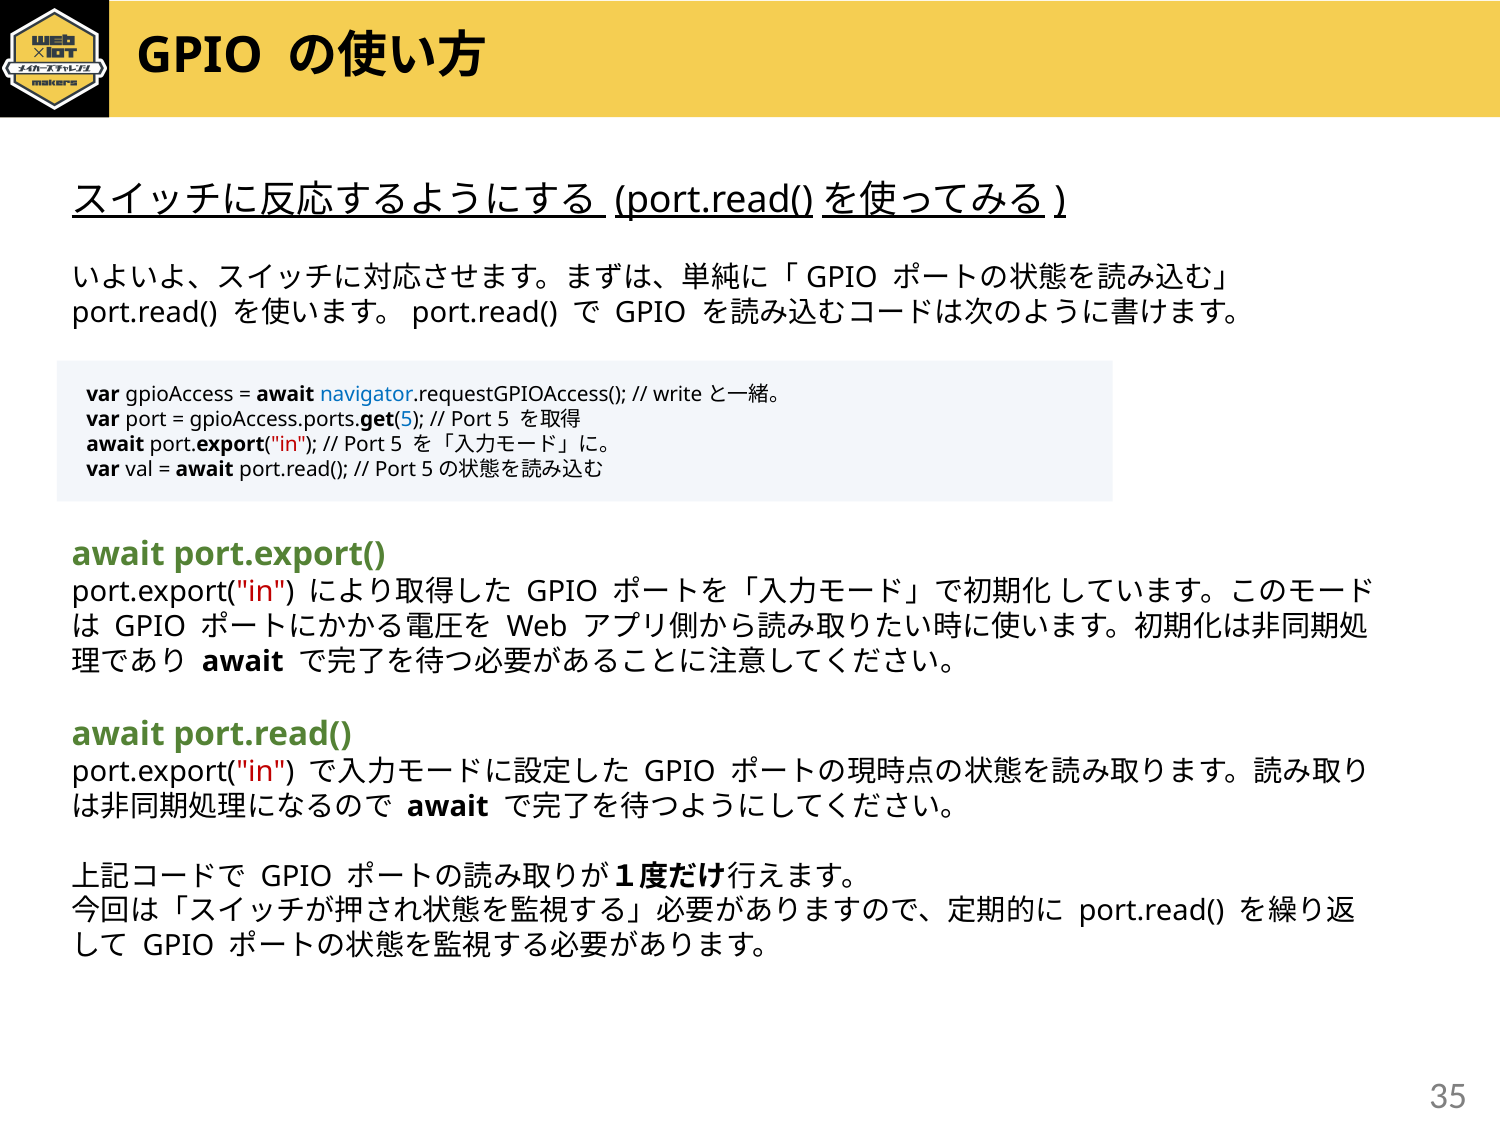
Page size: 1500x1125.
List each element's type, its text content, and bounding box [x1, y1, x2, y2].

text_box await port.export() port.export("in") により取得した GPIO ポートを「入力モード」で初期化 しています。このモードは GPIO ポートにかかる電圧を Web アプリ側から読み取りたい時に使います。初期化は非同期処理であり await で完了を待つ必要があることに注意してください。 await port.read() port.export("in") で入力モードに設定した GPIO ポートの現時点の状態を読み取ります。読み取りは非同期処理になるので await で完了を待つようにしてください。 上記コードで GPIO ポートの読み取りが１度だけ行えます。 今回は「スイッチが押され状態を監視する」必要がありますので、定期的に port.read() を繰り返して GPIO ポートの状態を監視する必要があります。 [56, 524, 1399, 969]
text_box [0, 0, 1500, 118]
text_box 34 [1359, 1063, 1482, 1124]
text_box var gpioAccess = await navigator.requestGPIOAccess(); // writeと一緒。 var port = gpioAccess.ports.get(5); // Port 5 を取得 await port.export("in"); // Port 5 を「入力モード」に。 var val = await port.read(); // Port 5の状態を読み込む [56, 360, 1113, 502]
text_box スイッチに反応するようにする (port.read()を使ってみる) [56, 167, 1443, 228]
picture [2, 7, 107, 110]
text_box いよいよ、スイッチに対応させます。まずは、単純に「GPIO ポートの状態を読み込む」 port.read() を使います。port.read() で GPIO を読み込むコードは次のように書けます。 [56, 251, 1399, 337]
